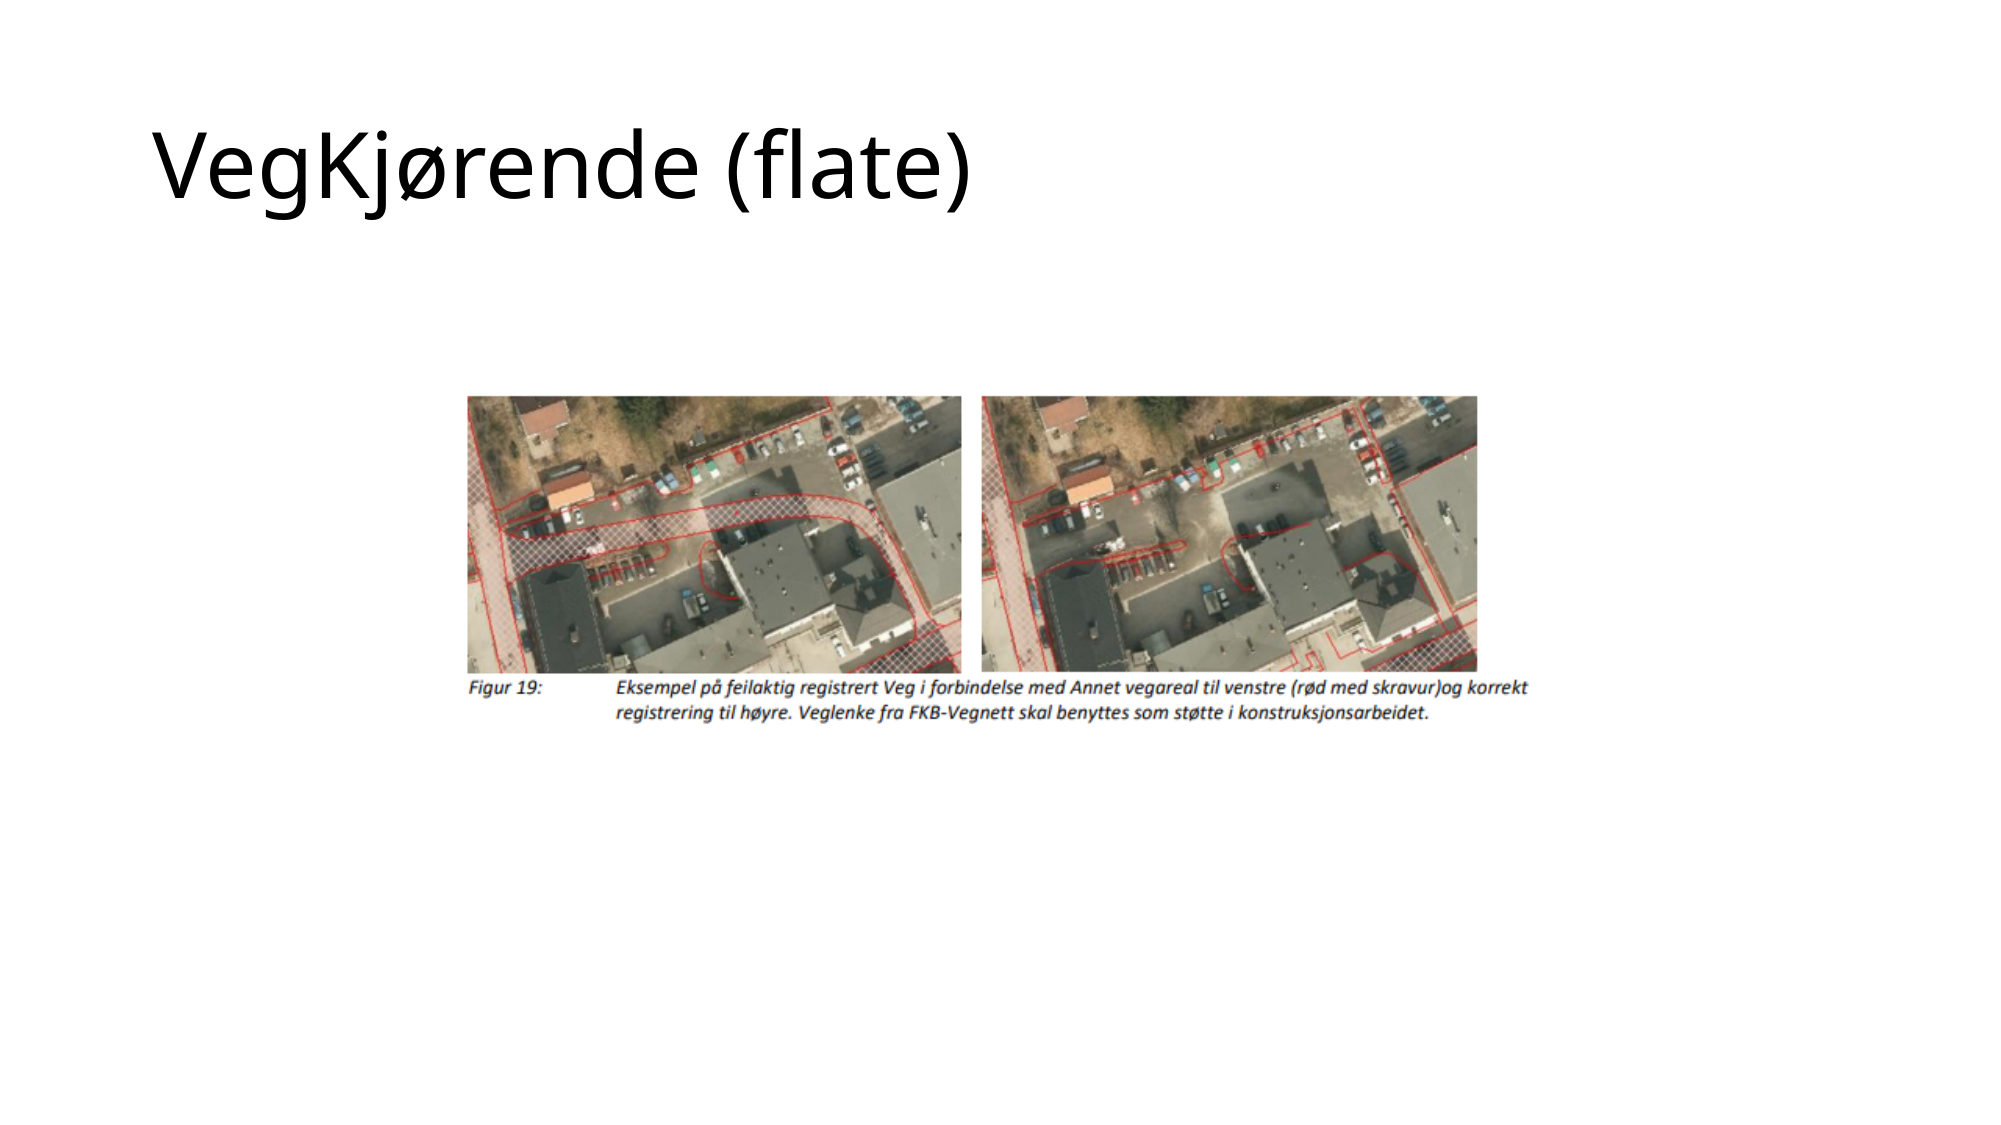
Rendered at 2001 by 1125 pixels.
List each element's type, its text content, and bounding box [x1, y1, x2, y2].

title VegKjørende (flate) [137, 59, 1863, 278]
picture [460, 387, 1540, 738]
